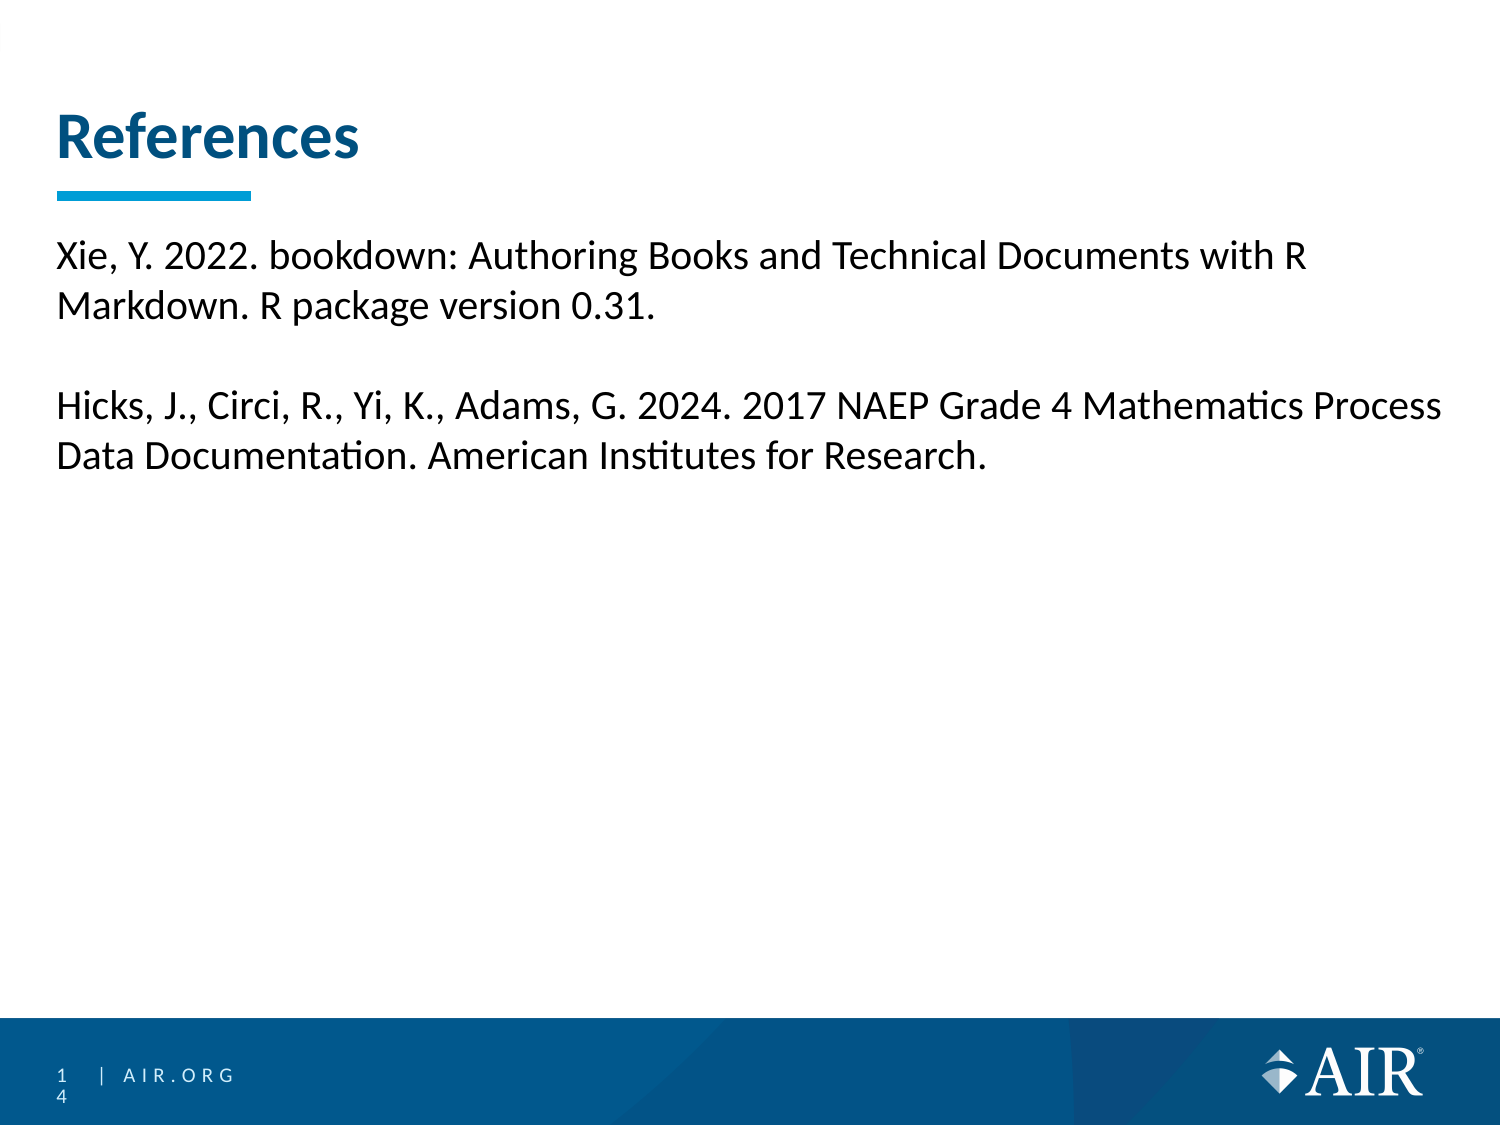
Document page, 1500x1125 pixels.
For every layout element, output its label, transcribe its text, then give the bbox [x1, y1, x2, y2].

picture [0, 0, 1500, 1125]
list Xie, Y. 2022. bookdown: Authoring Books and Technical Documents with R Markdown. R package version 0.31. Hicks, J., Circi, R., Yi, K., Adams, G. 2024. 2017 NAEP Grade 4 Mathematics Process Data Documentation. American Institutes for Research. [56, 228, 1444, 966]
title References [56, 0, 1444, 173]
slide_number 14 [56, 1053, 85, 1095]
